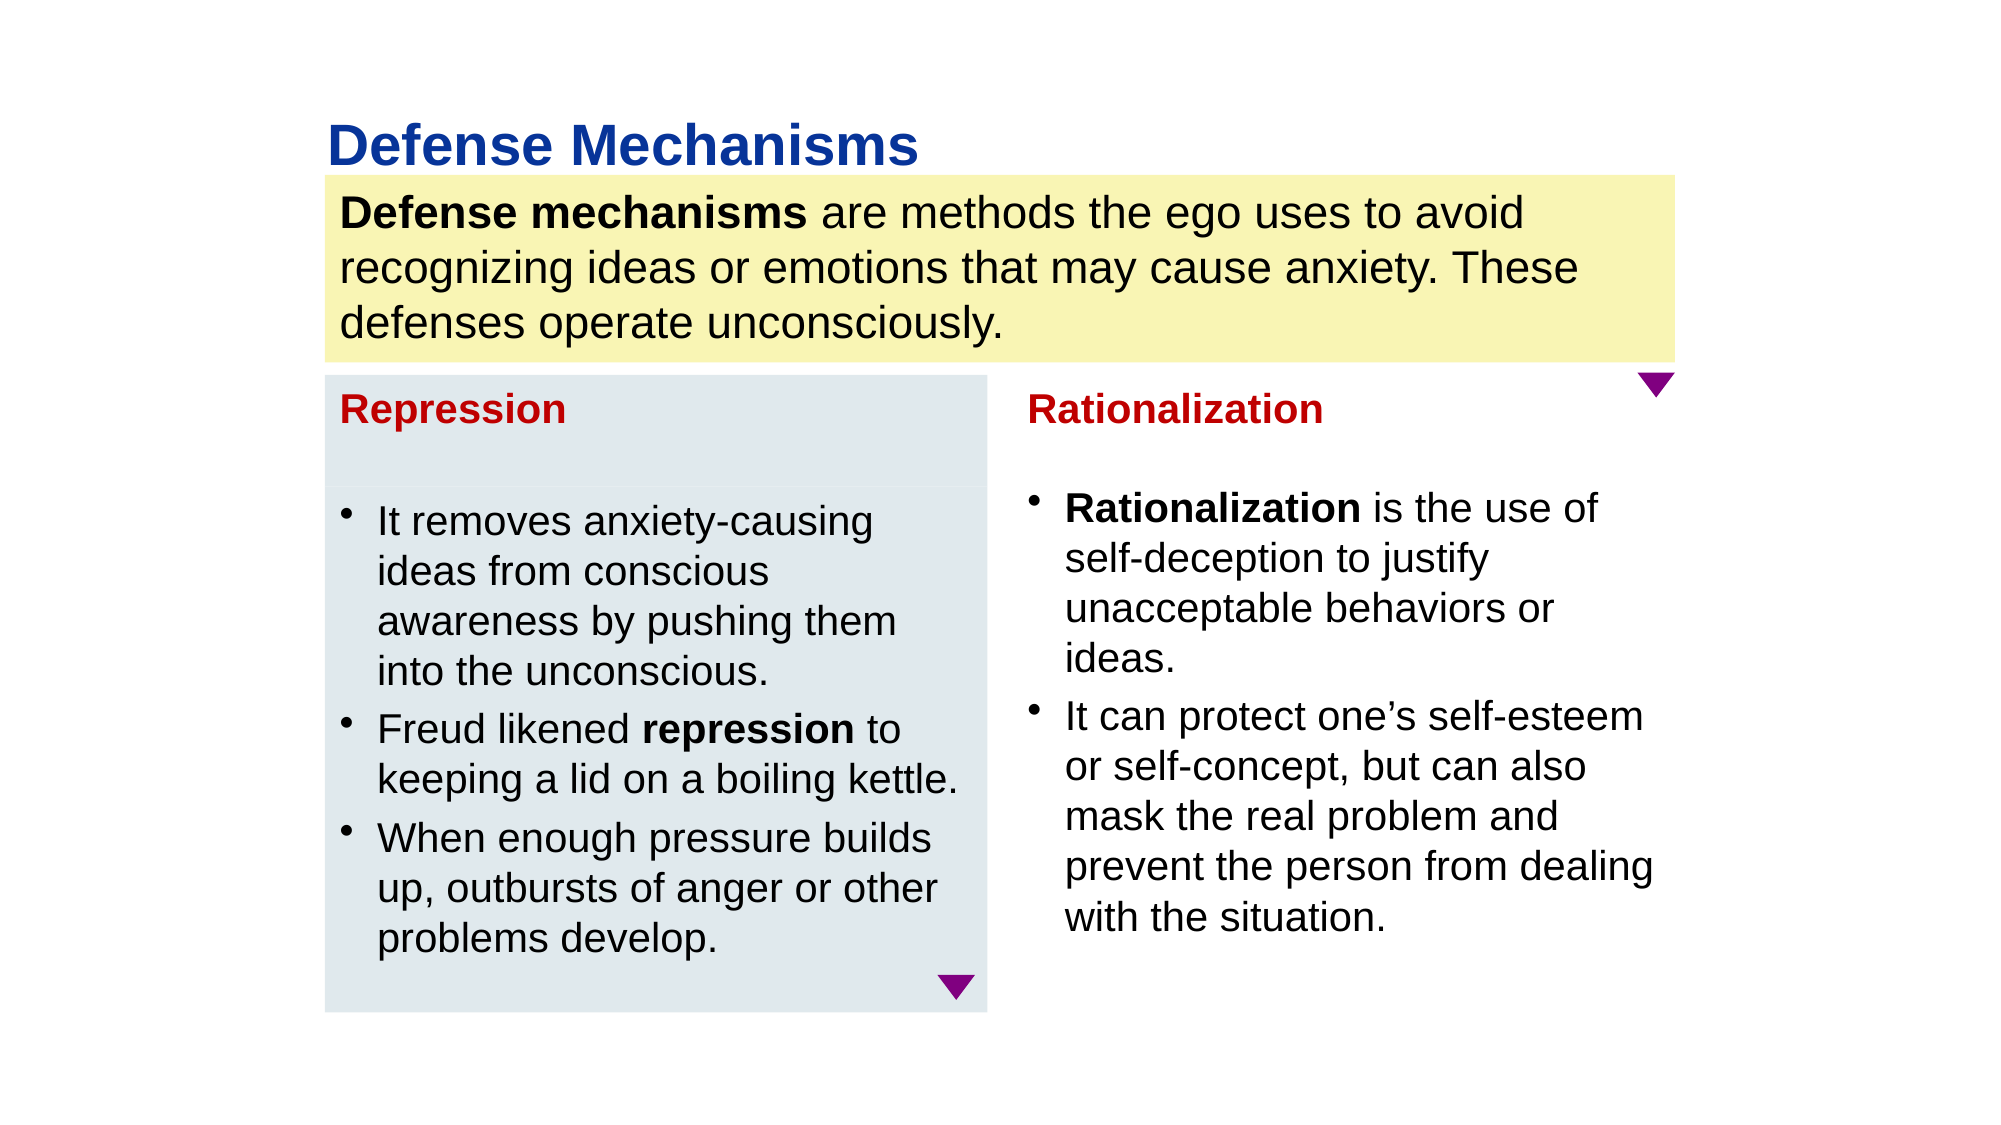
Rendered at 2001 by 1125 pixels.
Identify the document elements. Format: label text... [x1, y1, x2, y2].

text_box Defense Mechanisms [312, 99, 1650, 188]
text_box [1012, 374, 1675, 938]
text_box Defense mechanisms are methods the ego uses to avoid recognizing ideas or emotions that may cause anxiety. These defenses operate unconsciously. [324, 174, 1675, 363]
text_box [324, 374, 988, 1013]
